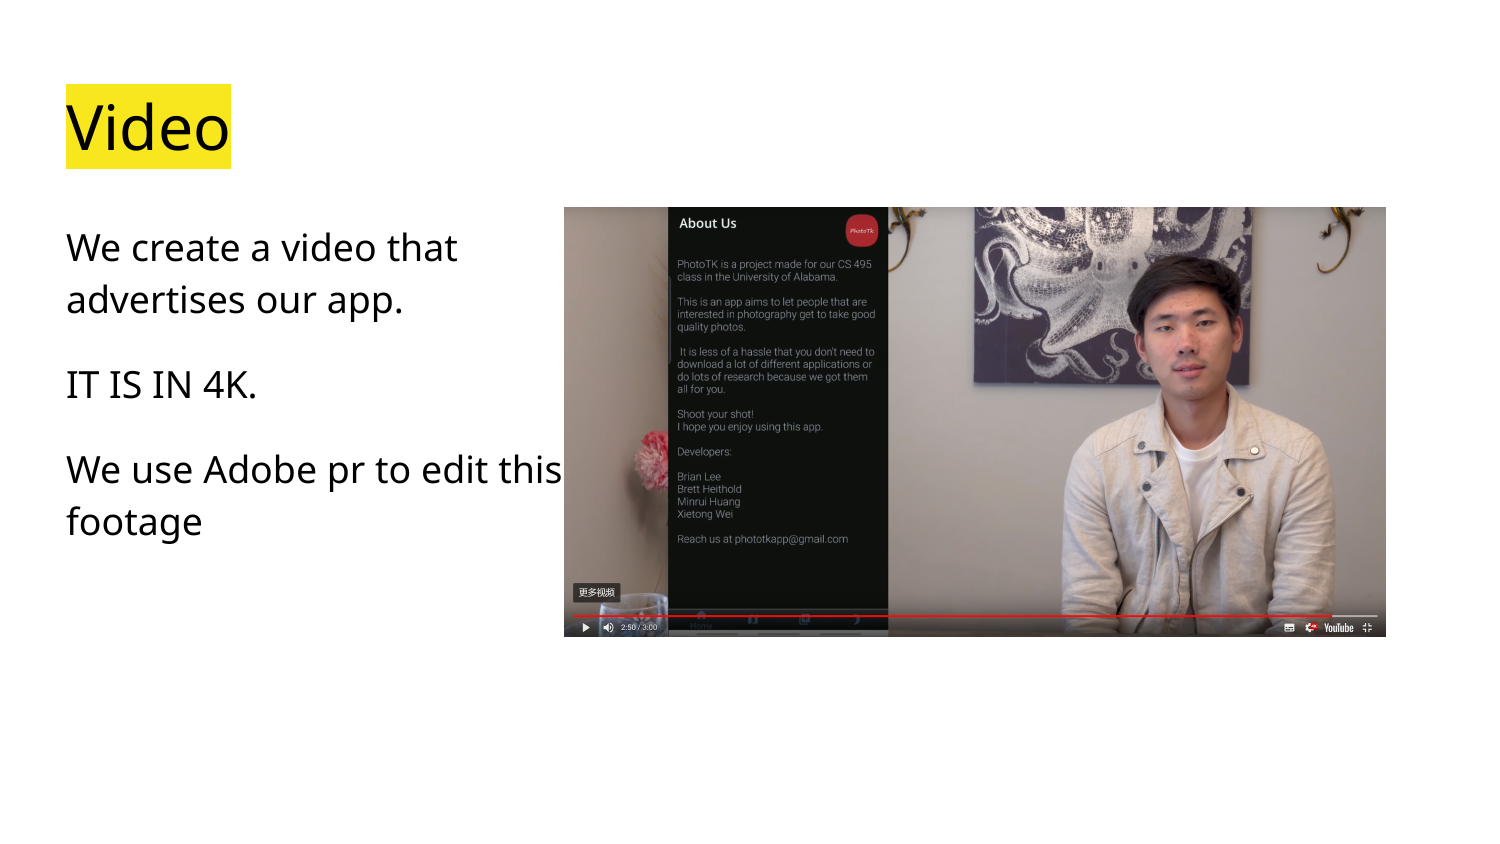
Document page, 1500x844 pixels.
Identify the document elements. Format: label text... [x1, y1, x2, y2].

picture [564, 207, 1386, 637]
list We create a video that advertises our app. IT IS IN 4K. We use Adobe pr to edit this footage [51, 202, 603, 750]
title Video [51, 72, 1449, 167]
